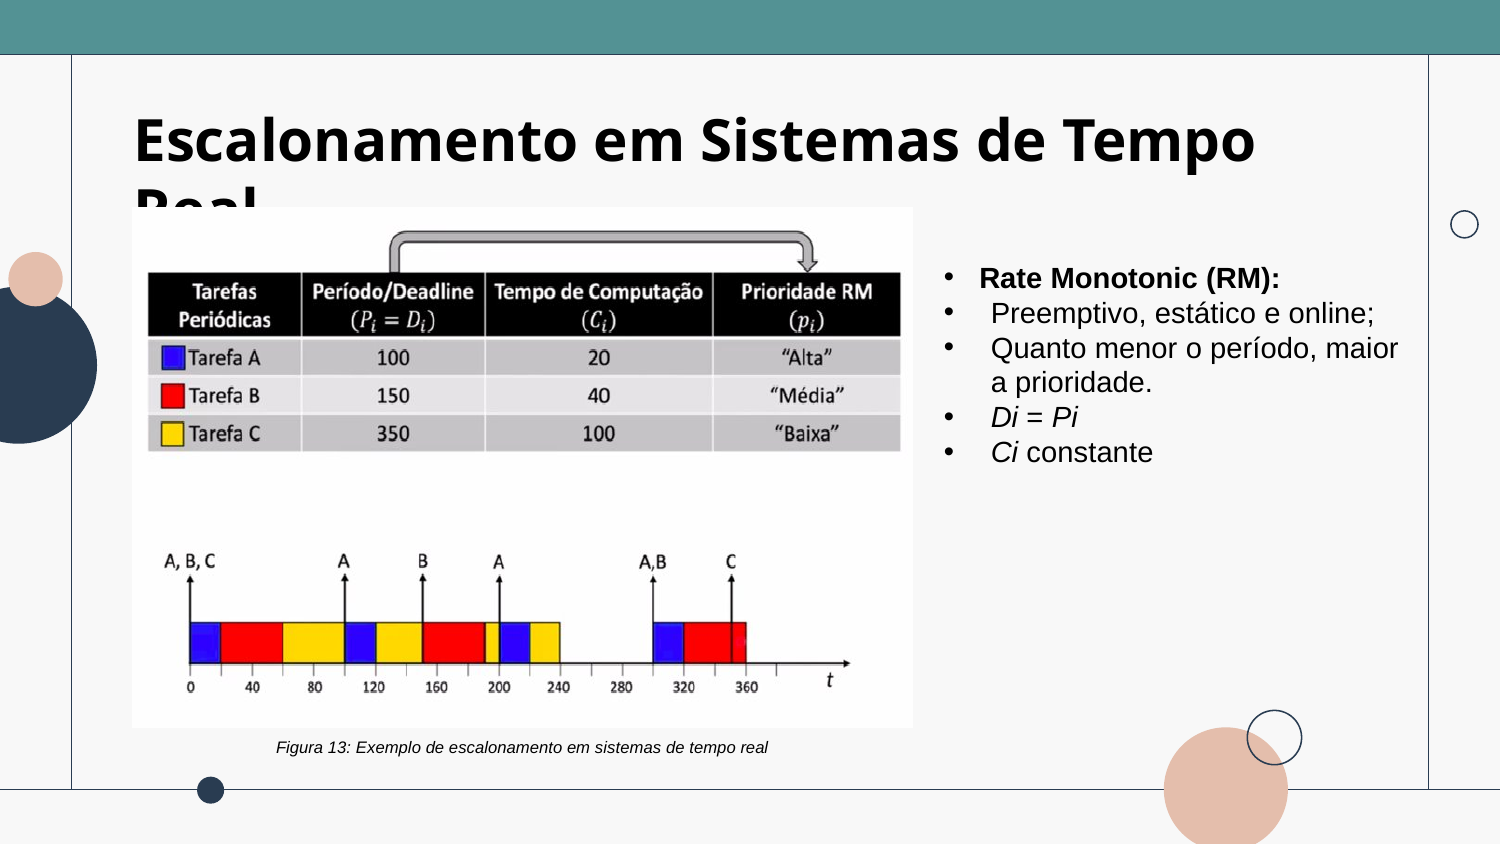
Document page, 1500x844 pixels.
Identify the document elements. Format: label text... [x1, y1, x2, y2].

picture [132, 207, 913, 728]
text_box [1163, 710, 1302, 844]
text_box Figura 13: Exemplo de escalonamento em sistemas de tempo real [132, 735, 913, 765]
title Escalonamento em Sistemas de Tempo Real [118, 88, 1382, 183]
text_box Rate Monotonic (RM):​ Preemptivo, estático e online;​ Quanto menor o período, maior a prioridade.​ Di = Pi​ Ci constante [929, 251, 1500, 477]
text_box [0, 251, 98, 445]
